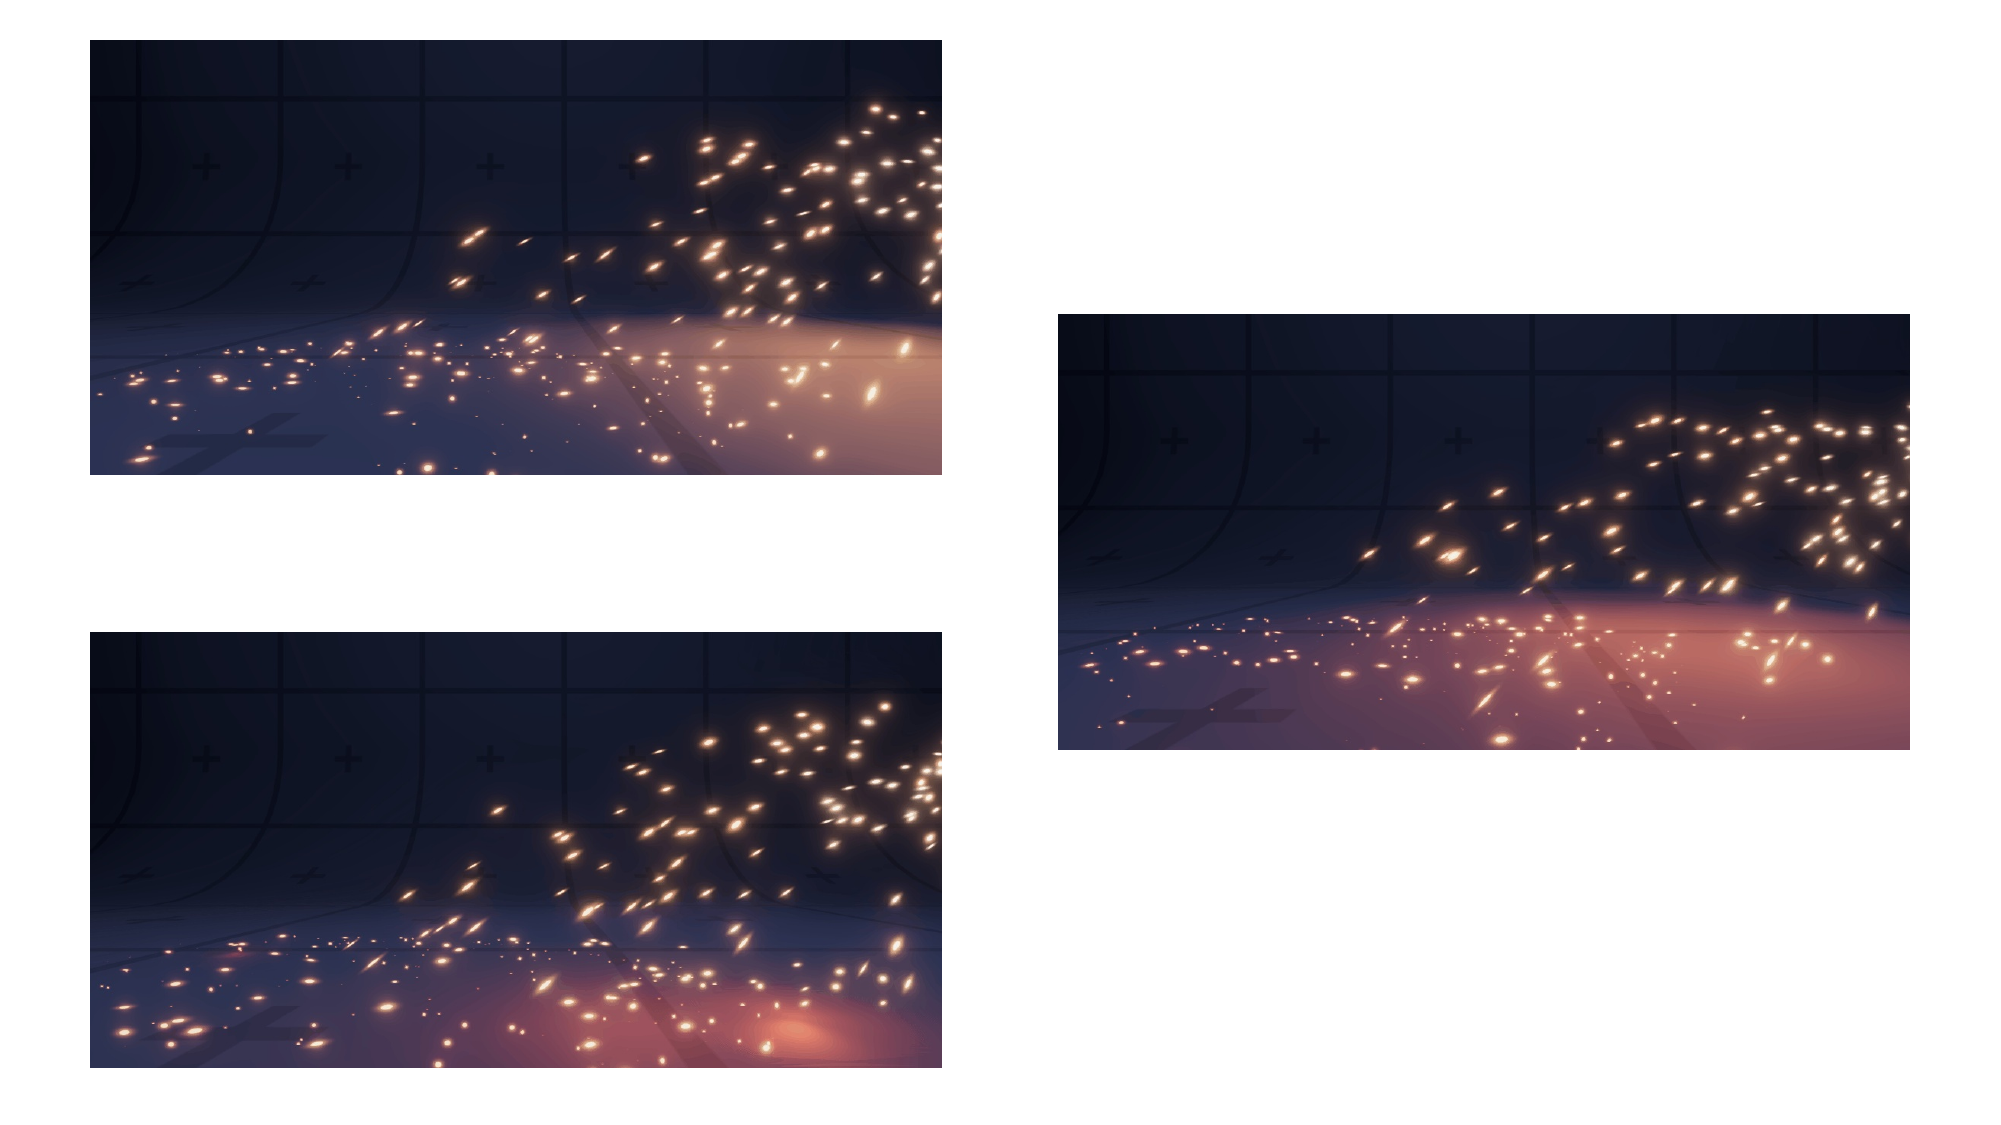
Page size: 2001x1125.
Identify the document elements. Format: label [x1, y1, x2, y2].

picture [90, 632, 942, 1068]
picture [1058, 314, 1910, 750]
picture [90, 40, 942, 475]
